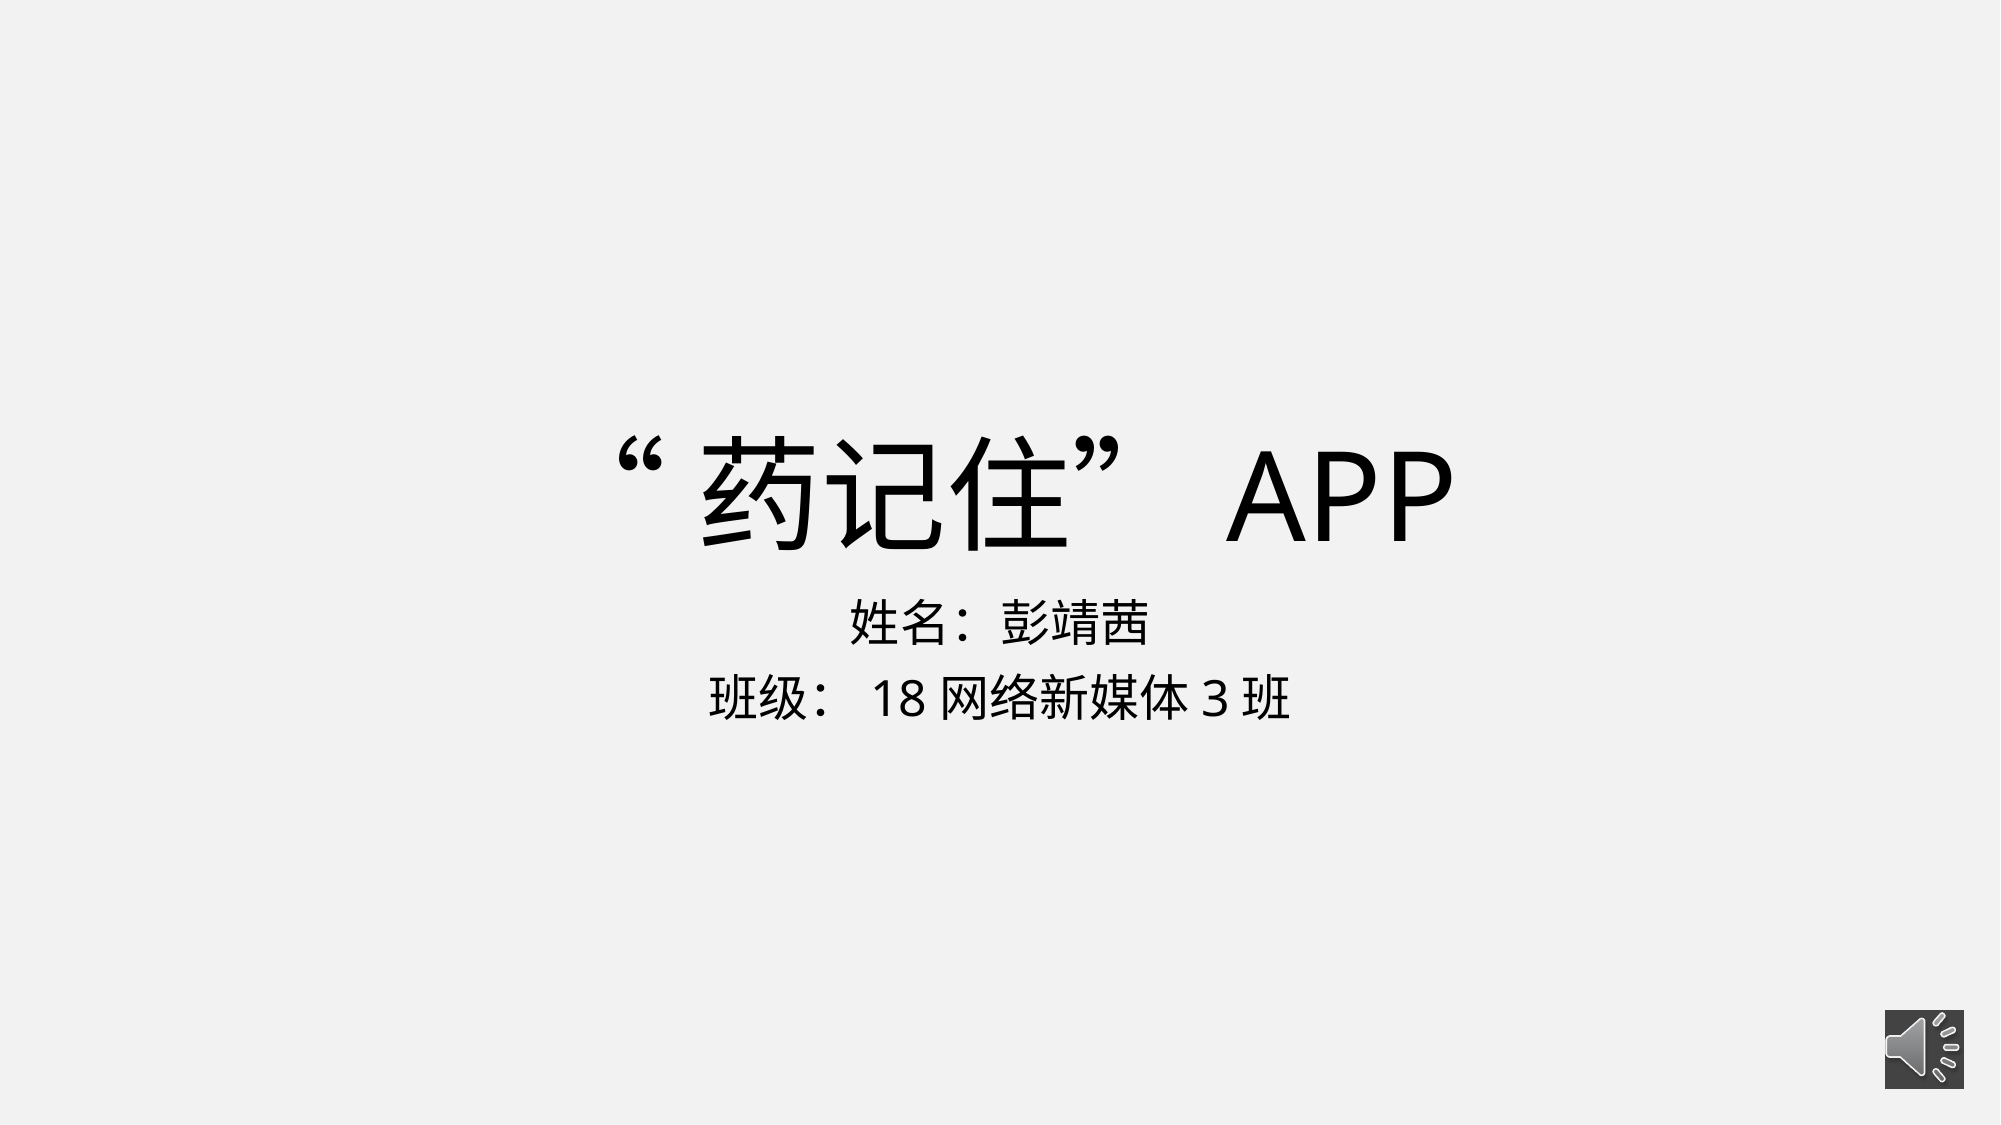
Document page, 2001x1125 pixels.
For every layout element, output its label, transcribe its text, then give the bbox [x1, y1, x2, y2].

subtitle 姓名：彭靖茜 班级：18网络新媒体3班 [249, 590, 1750, 863]
picture [1884, 1009, 1965, 1090]
title “药记住”APP [249, 184, 1750, 576]
